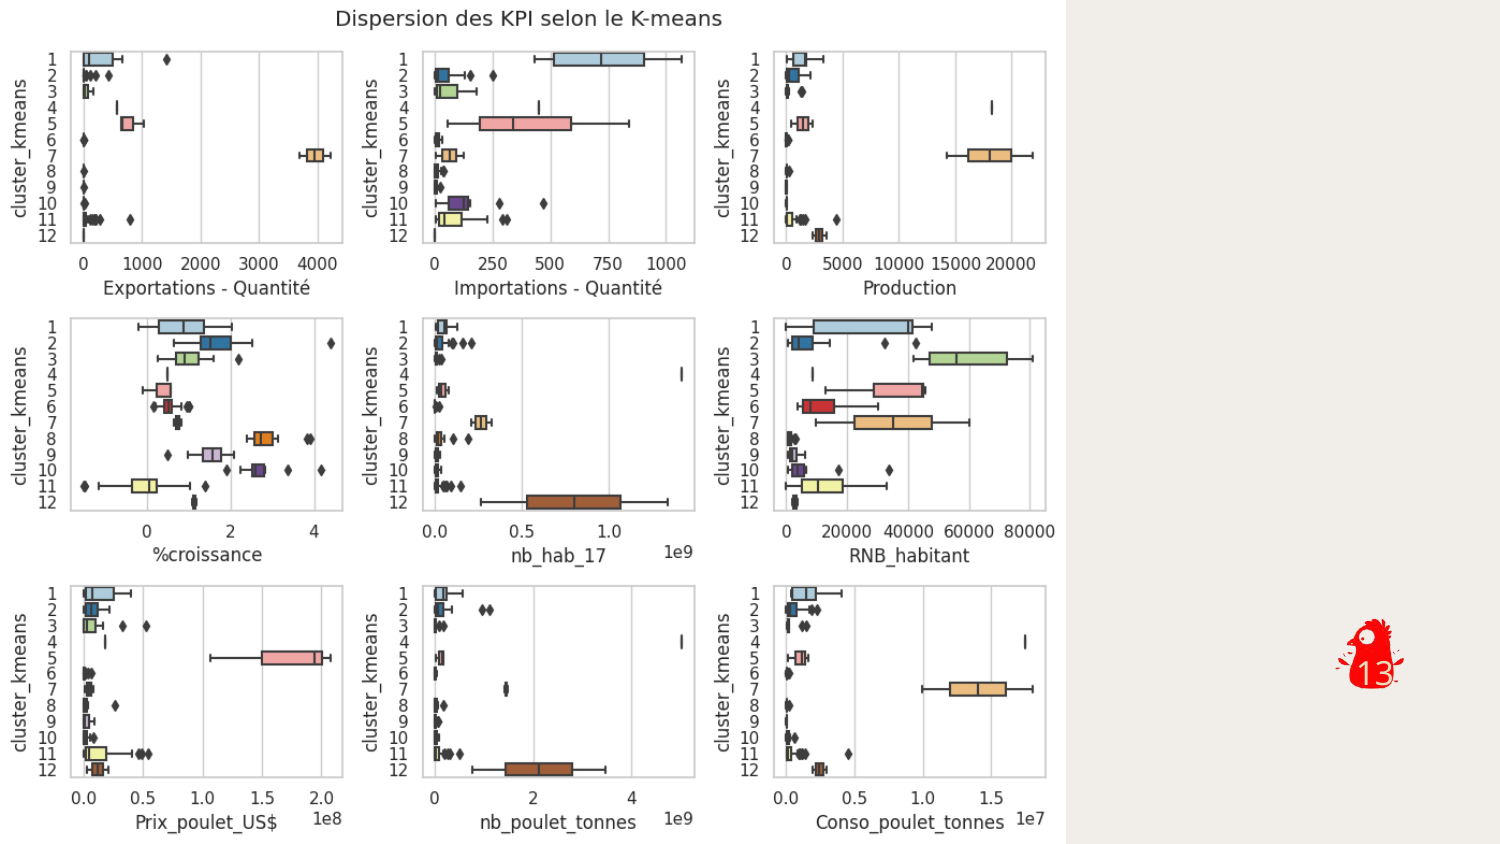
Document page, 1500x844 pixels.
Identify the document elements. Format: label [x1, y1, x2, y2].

picture [0, 0, 1067, 844]
text_box [1327, 601, 1416, 701]
